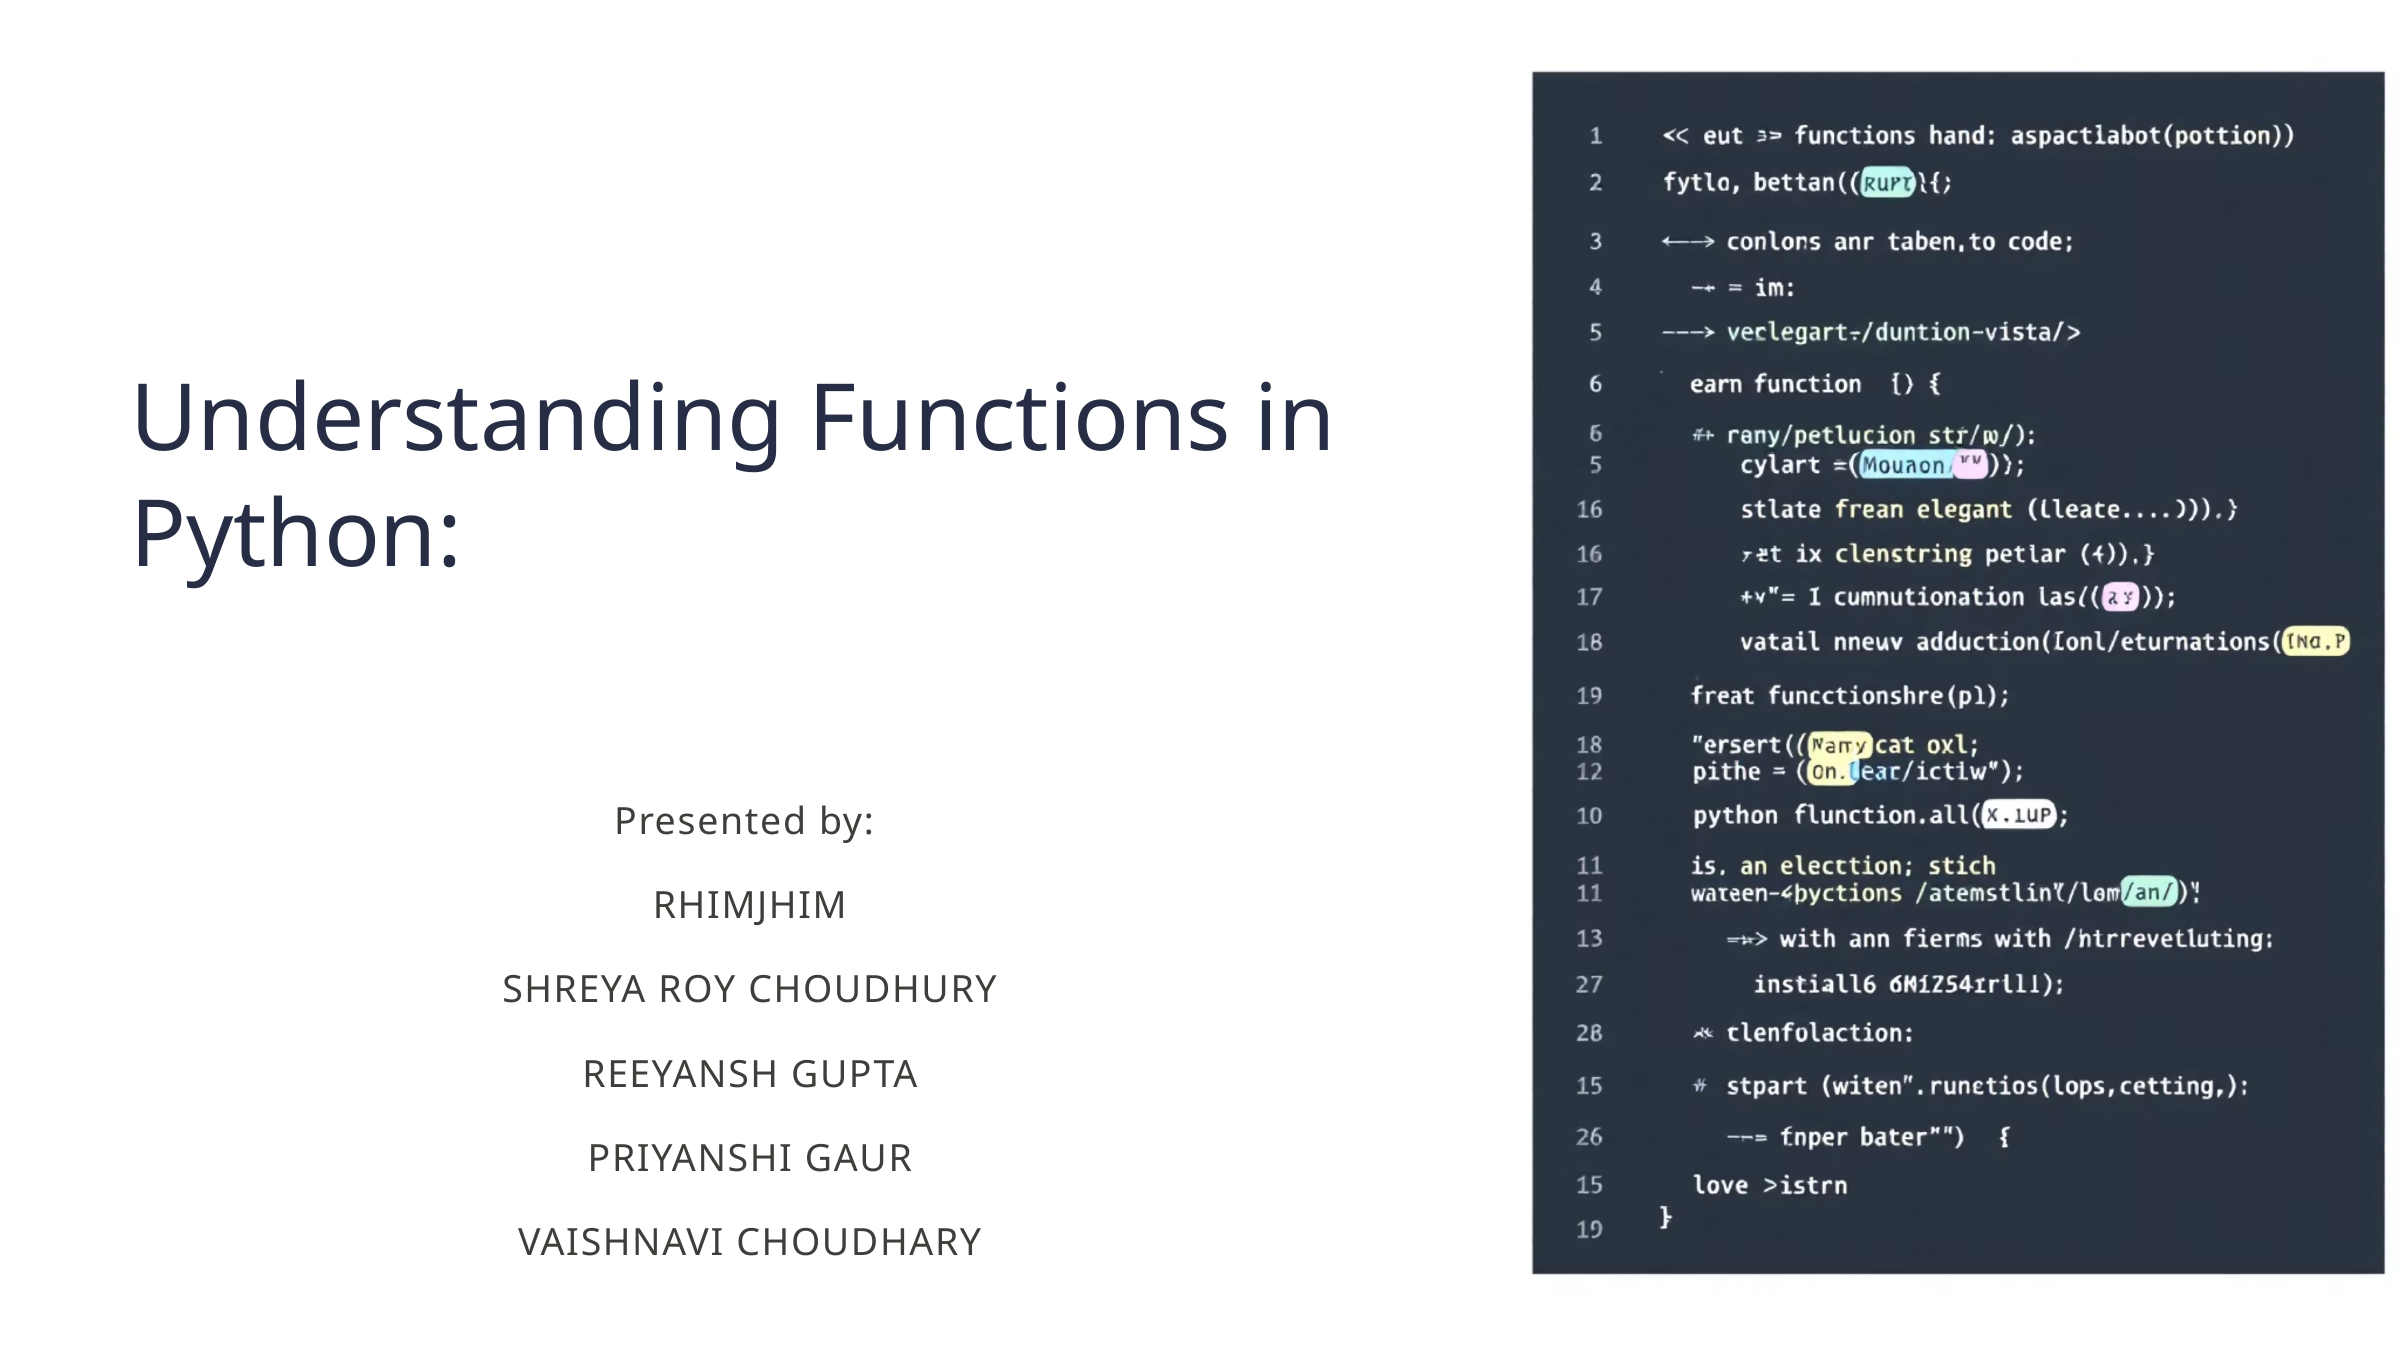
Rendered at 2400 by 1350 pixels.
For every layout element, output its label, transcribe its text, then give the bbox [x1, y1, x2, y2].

picture [1499, 0, 2400, 1350]
text_box Presented by: RHIMJHIM SHREYA ROY CHOUDHURY REEYANSH GUPTA PRIYANSHI GAUR VAISHNAVI CHOUDHARY [130, 758, 1370, 997]
text_box Understanding Functions in Python: [130, 353, 1370, 703]
